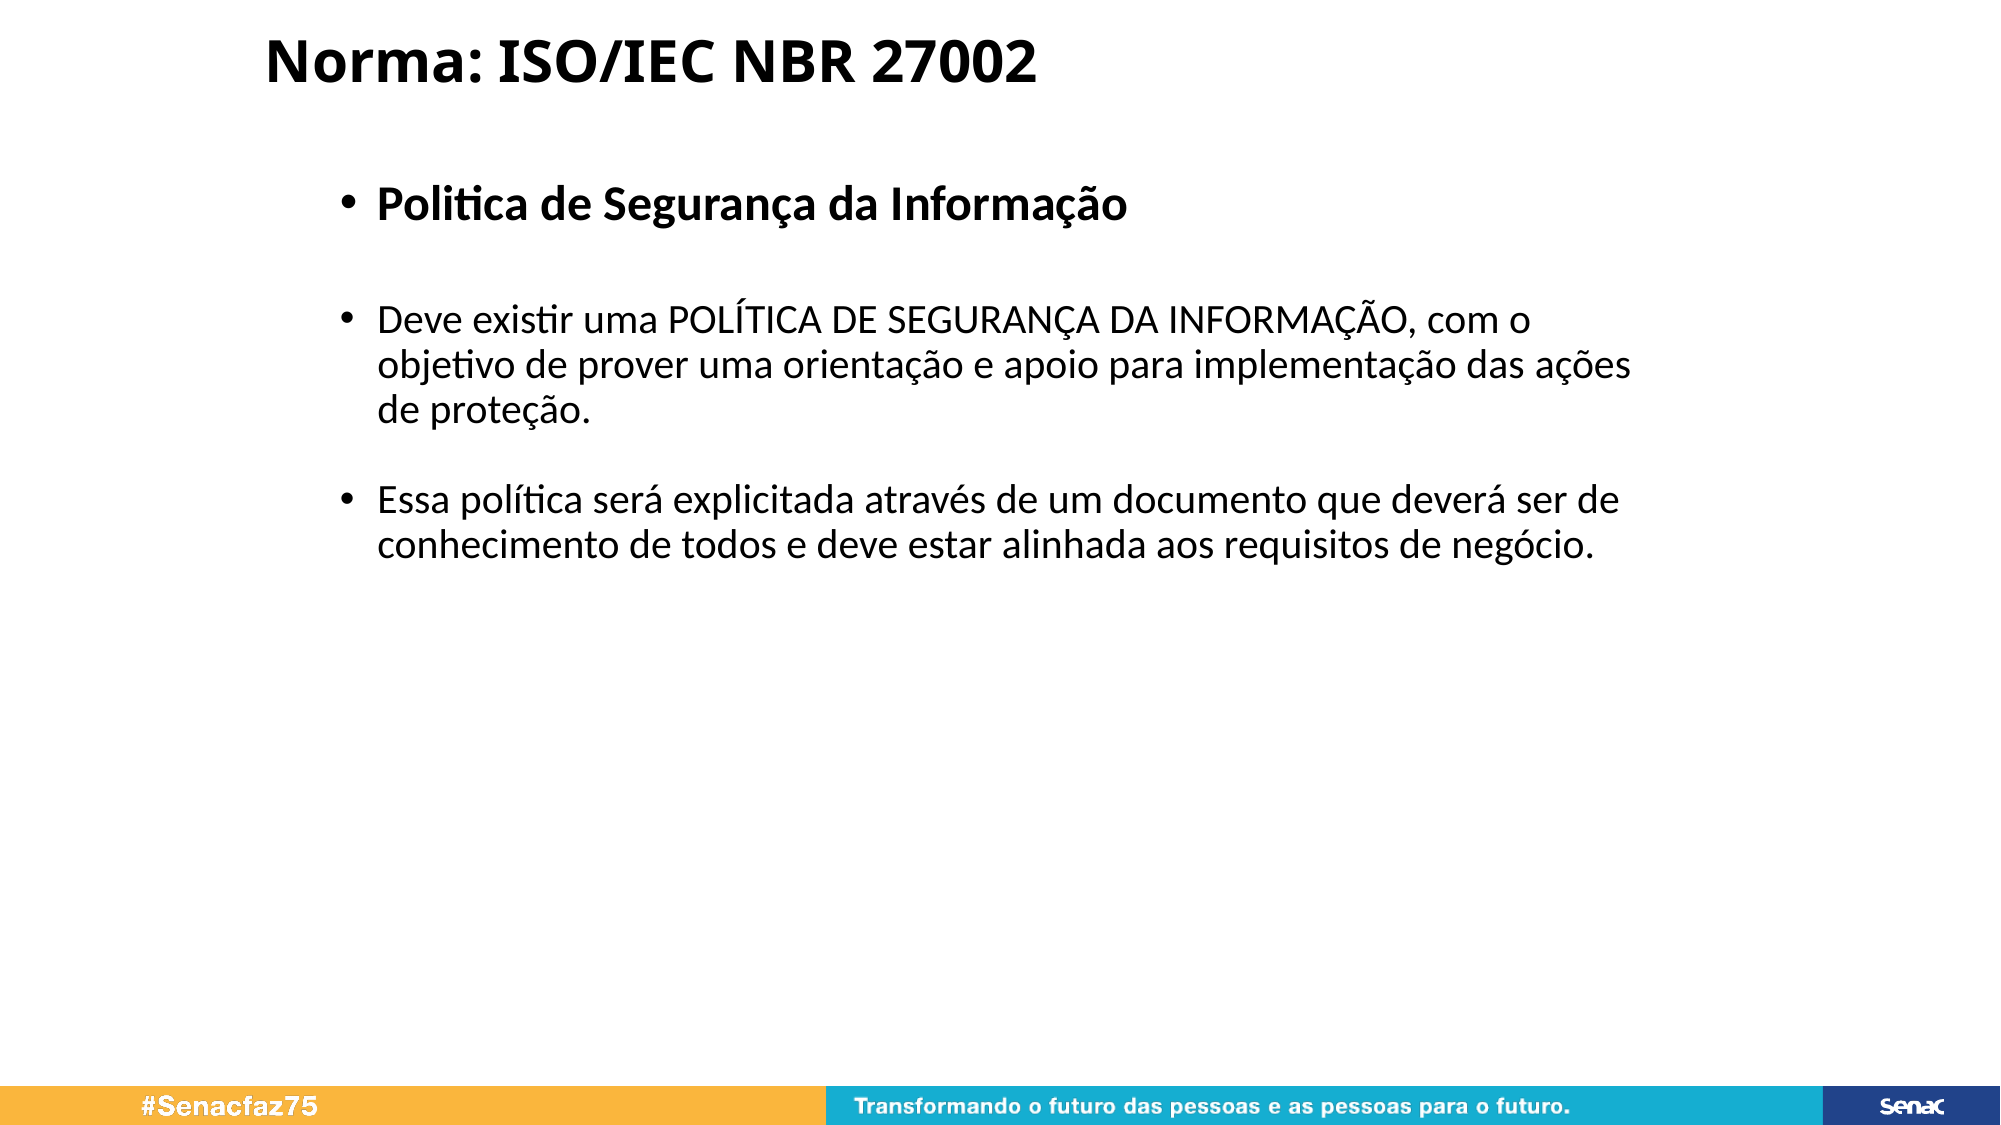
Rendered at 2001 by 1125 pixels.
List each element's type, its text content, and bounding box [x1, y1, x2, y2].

list Politica de Segurança da Informação Deve existir uma POLÍTICA DE SEGURANÇA DA INFORMAÇÃO, com o objetivo de prover uma orientação e apoio para implementação das ações de proteção. Essa política será explicitada através de um documento que deverá ser de conhecimento de todos e deve estar alinhada aos requisitos de negócio. [324, 170, 1675, 1025]
title Norma: ISO/IEC NBR 27002 [249, 24, 1528, 107]
picture [0, 1078, 2000, 1125]
